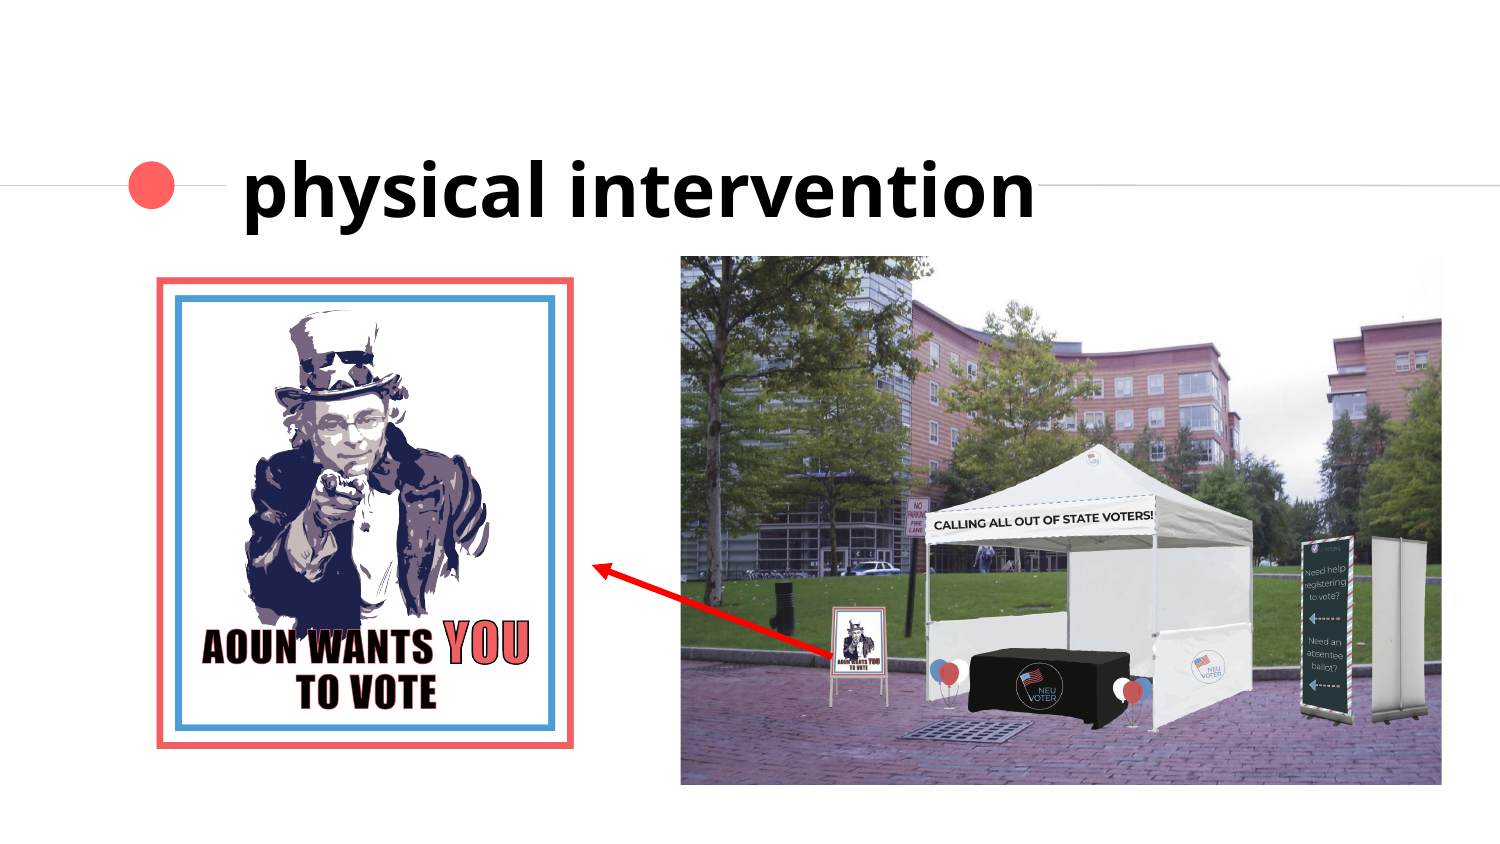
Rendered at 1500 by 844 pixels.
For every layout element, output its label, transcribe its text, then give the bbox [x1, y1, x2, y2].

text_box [591, 564, 833, 657]
picture [156, 276, 574, 749]
title physical intervention [226, 151, 1238, 223]
picture [680, 255, 1442, 786]
